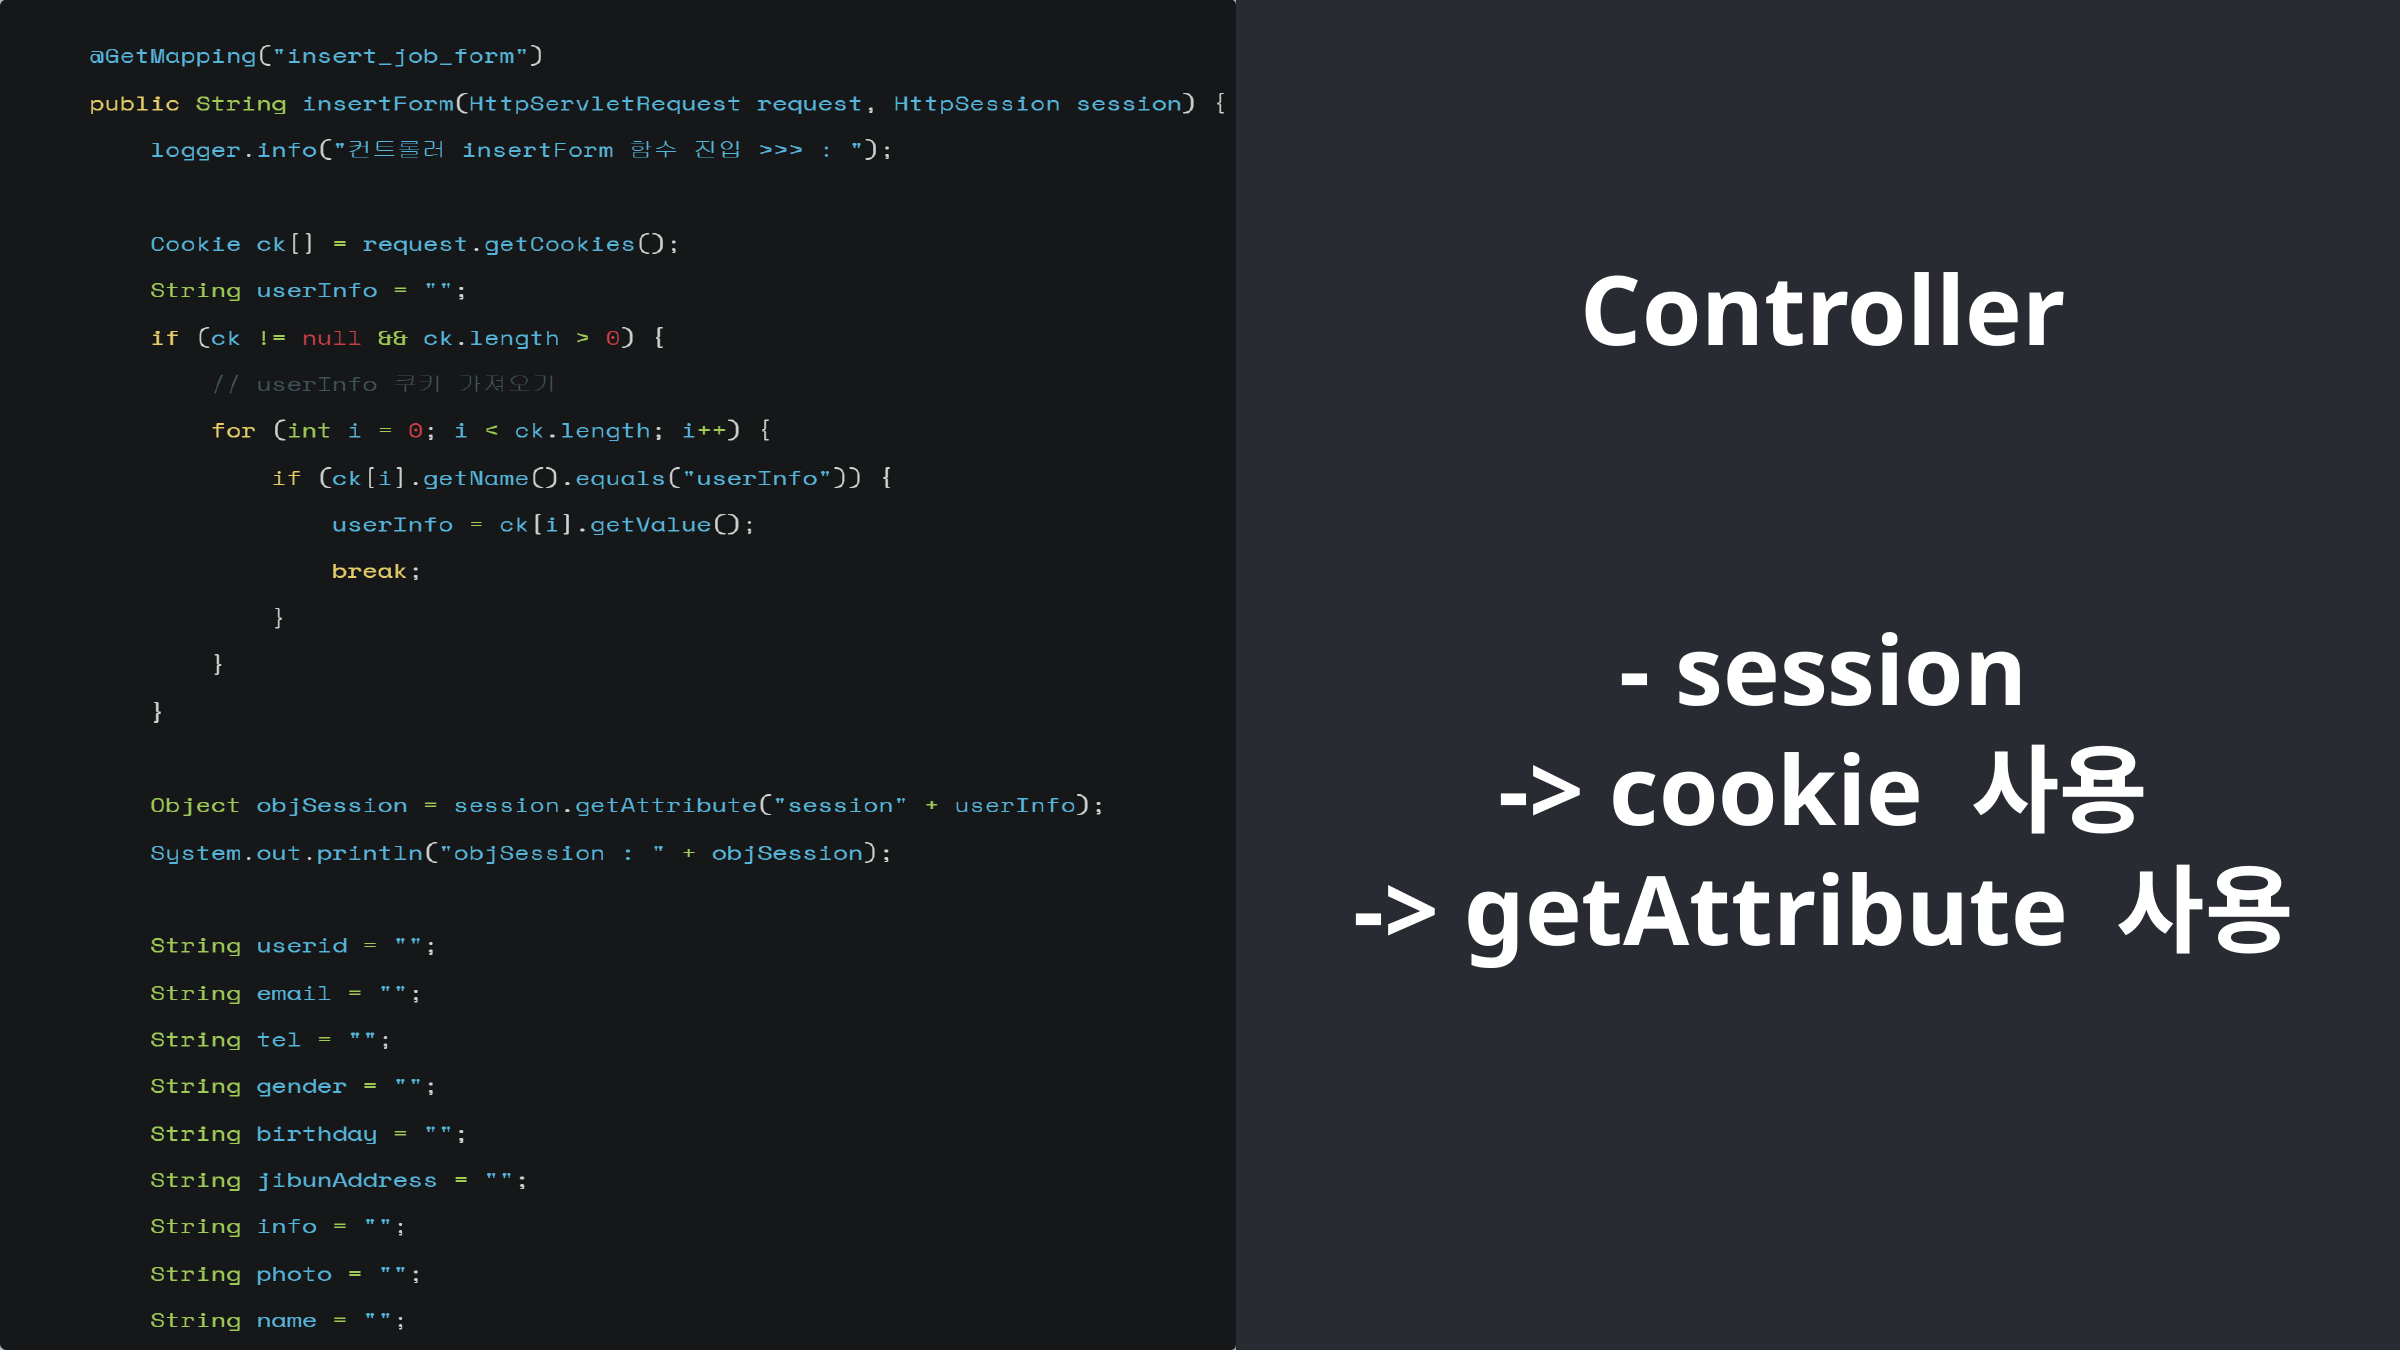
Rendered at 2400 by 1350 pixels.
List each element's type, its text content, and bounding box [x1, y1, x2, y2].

text_box [1236, 0, 2400, 1350]
text_box Controller - session -> cookie 사용 -> getAttribute 사용 [1340, 237, 2307, 1229]
picture [0, 0, 1236, 1350]
